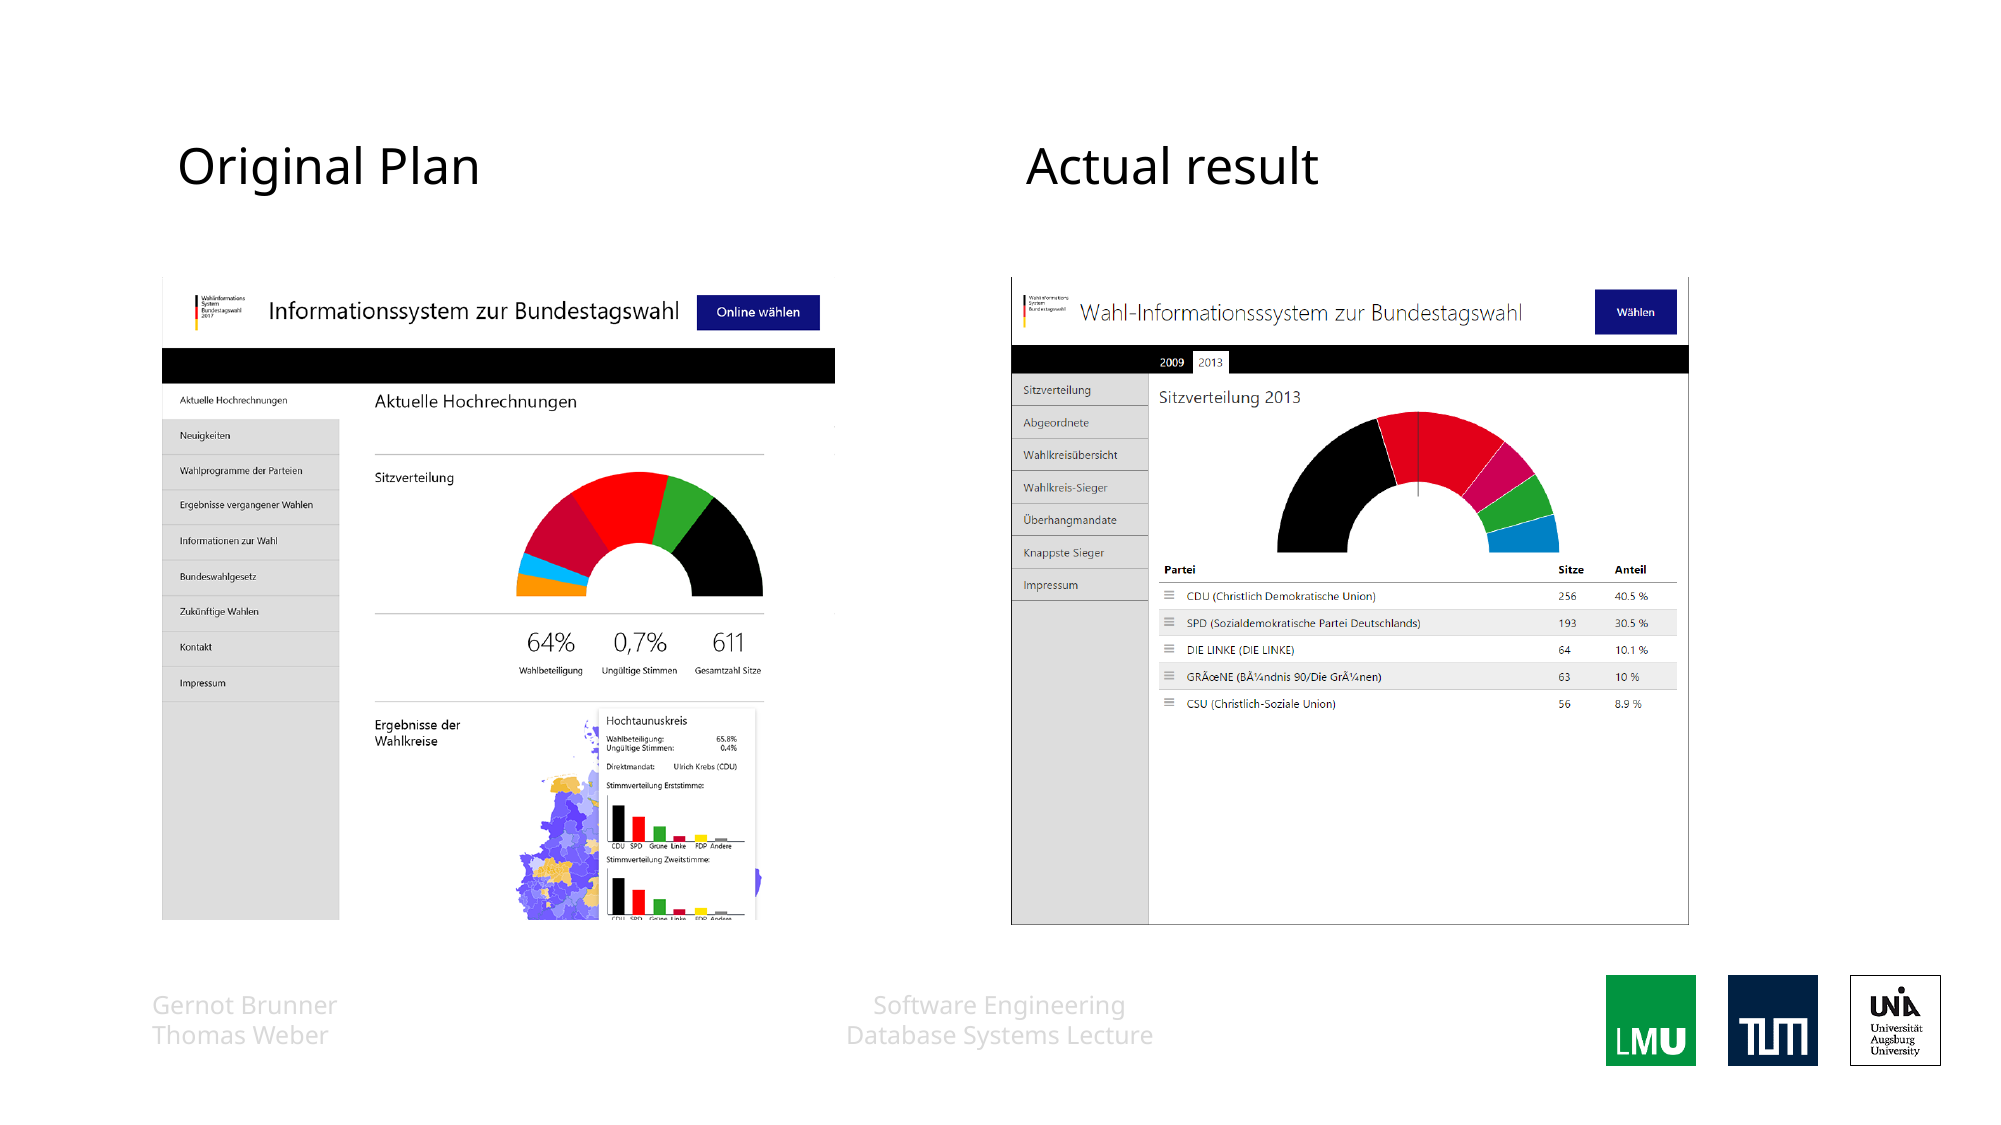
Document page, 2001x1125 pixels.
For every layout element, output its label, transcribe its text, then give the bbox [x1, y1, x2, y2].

picture [1728, 975, 1818, 1066]
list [162, 277, 835, 920]
picture [1851, 976, 1940, 1065]
picture [1606, 975, 1696, 1066]
picture [1011, 277, 1689, 925]
text_box Actual result [1011, 59, 1710, 278]
title Original Plan [162, 59, 835, 277]
